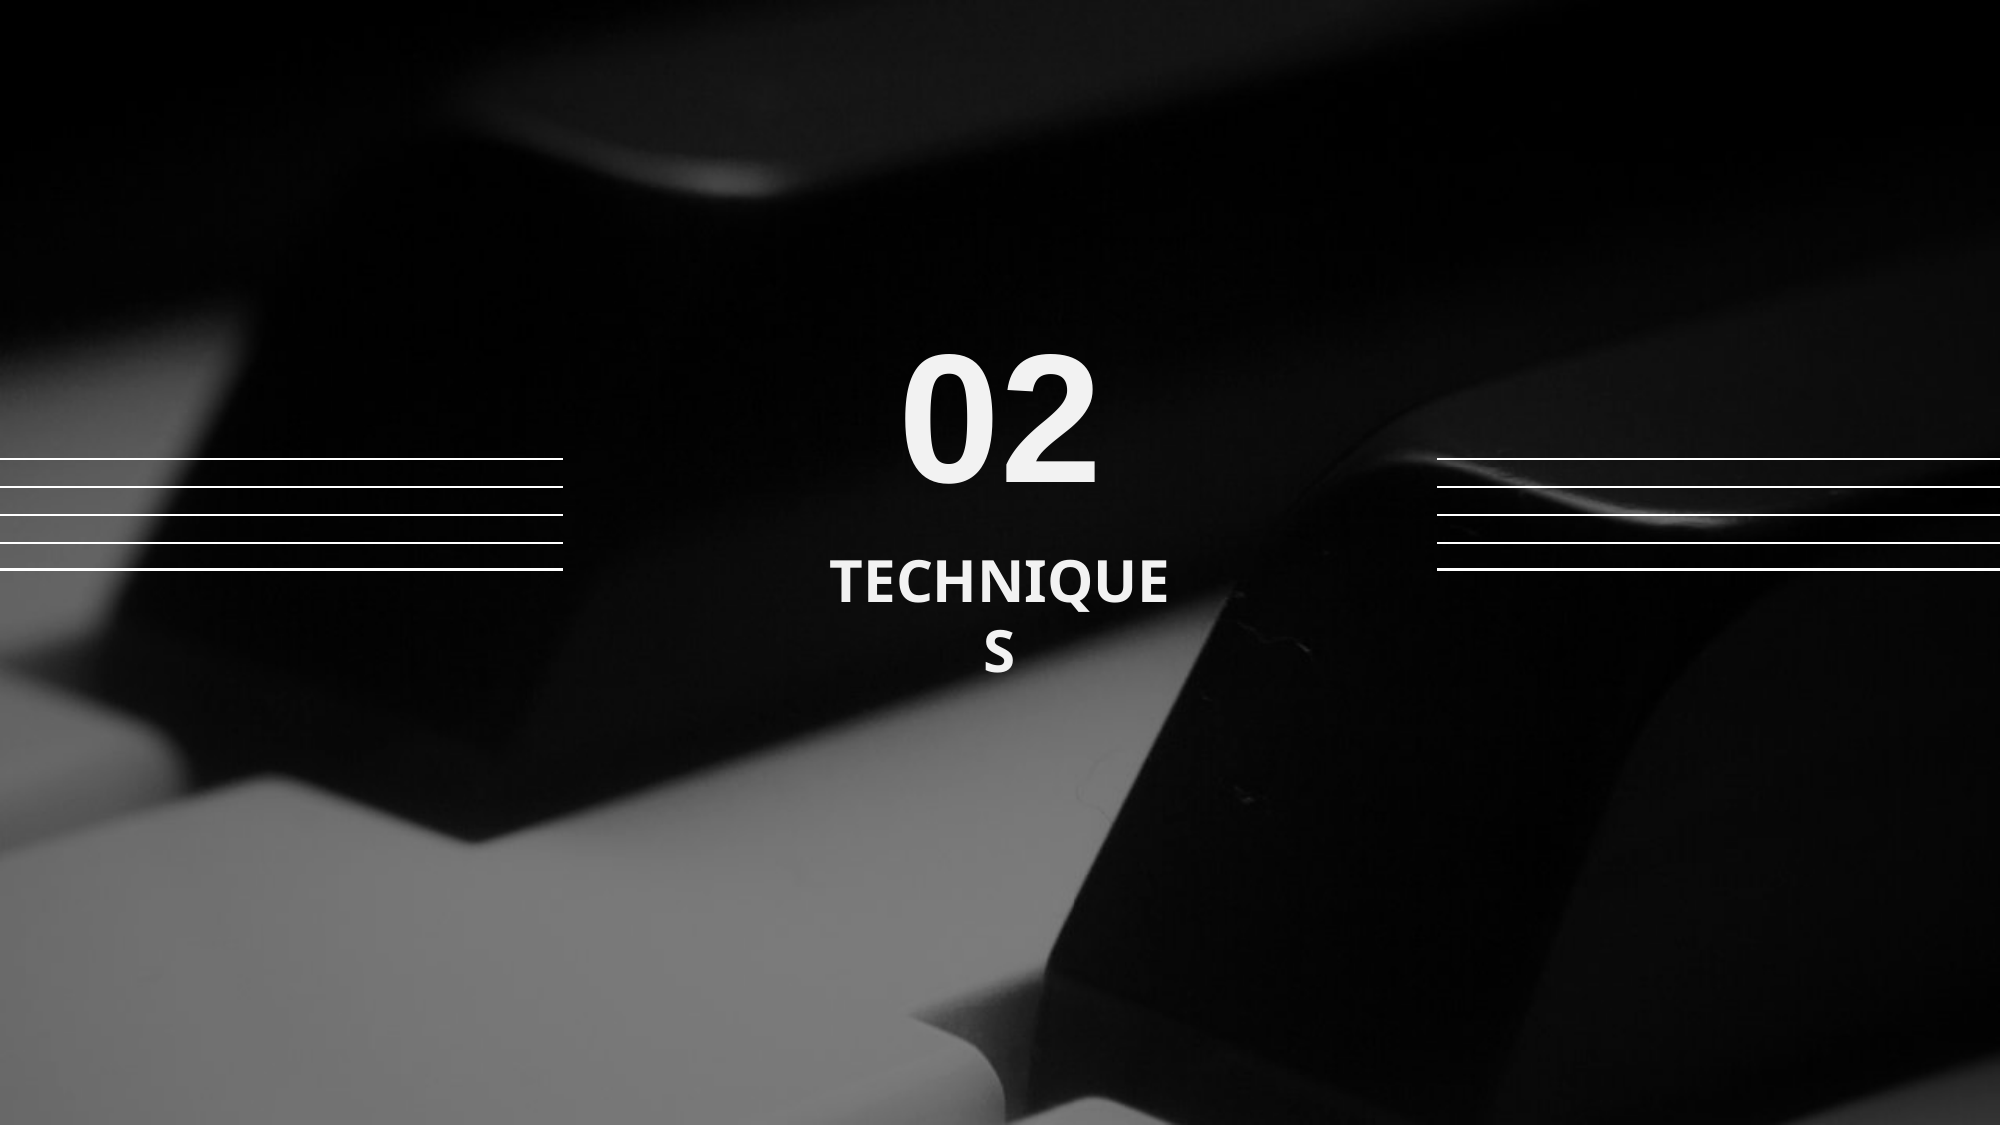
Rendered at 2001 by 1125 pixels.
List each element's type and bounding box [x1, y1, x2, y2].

picture [0, 0, 2000, 1125]
text_box [1437, 458, 2000, 570]
text_box [0, 458, 563, 570]
